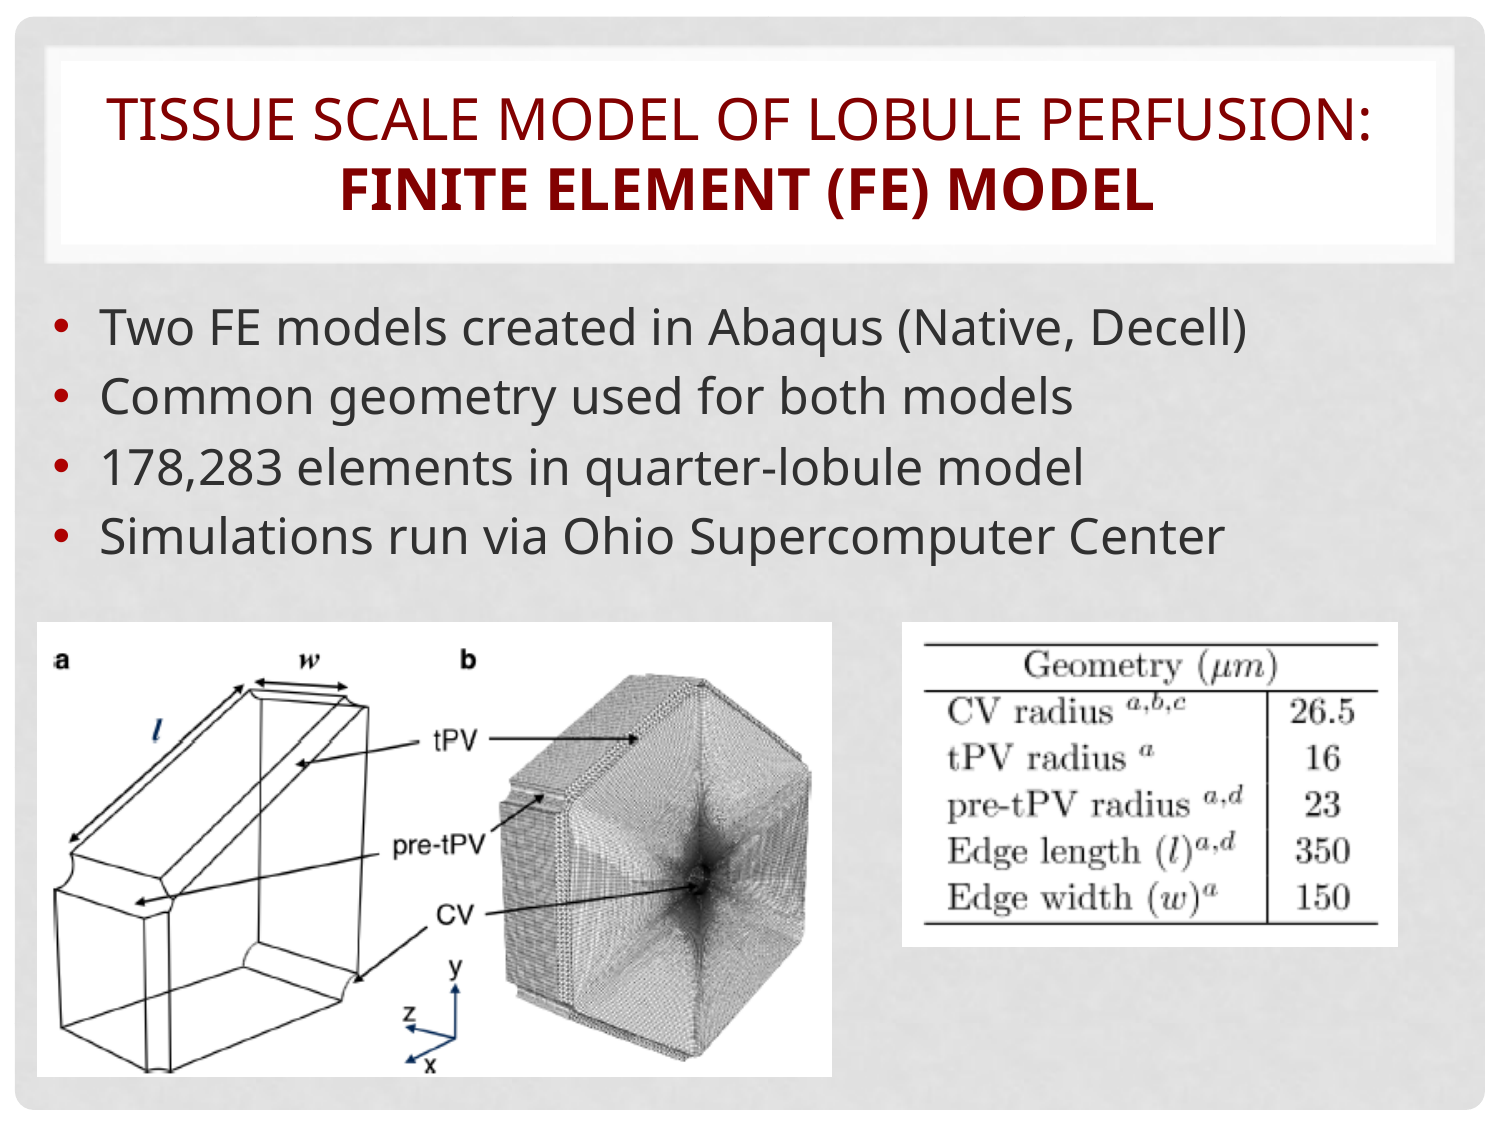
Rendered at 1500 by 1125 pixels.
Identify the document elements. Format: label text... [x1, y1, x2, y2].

list Two FE models created in Abaqus (Native, Decell) Common geometry used for both models 178,283 elements in quarter-lobule model Simulations run via Ohio Supercomputer Center [37, 287, 1463, 623]
picture [902, 622, 1398, 947]
picture [37, 622, 832, 1077]
title Tissue Scale Model of Lobule perfusion: Finite Element (FE) Model [69, 66, 1425, 238]
